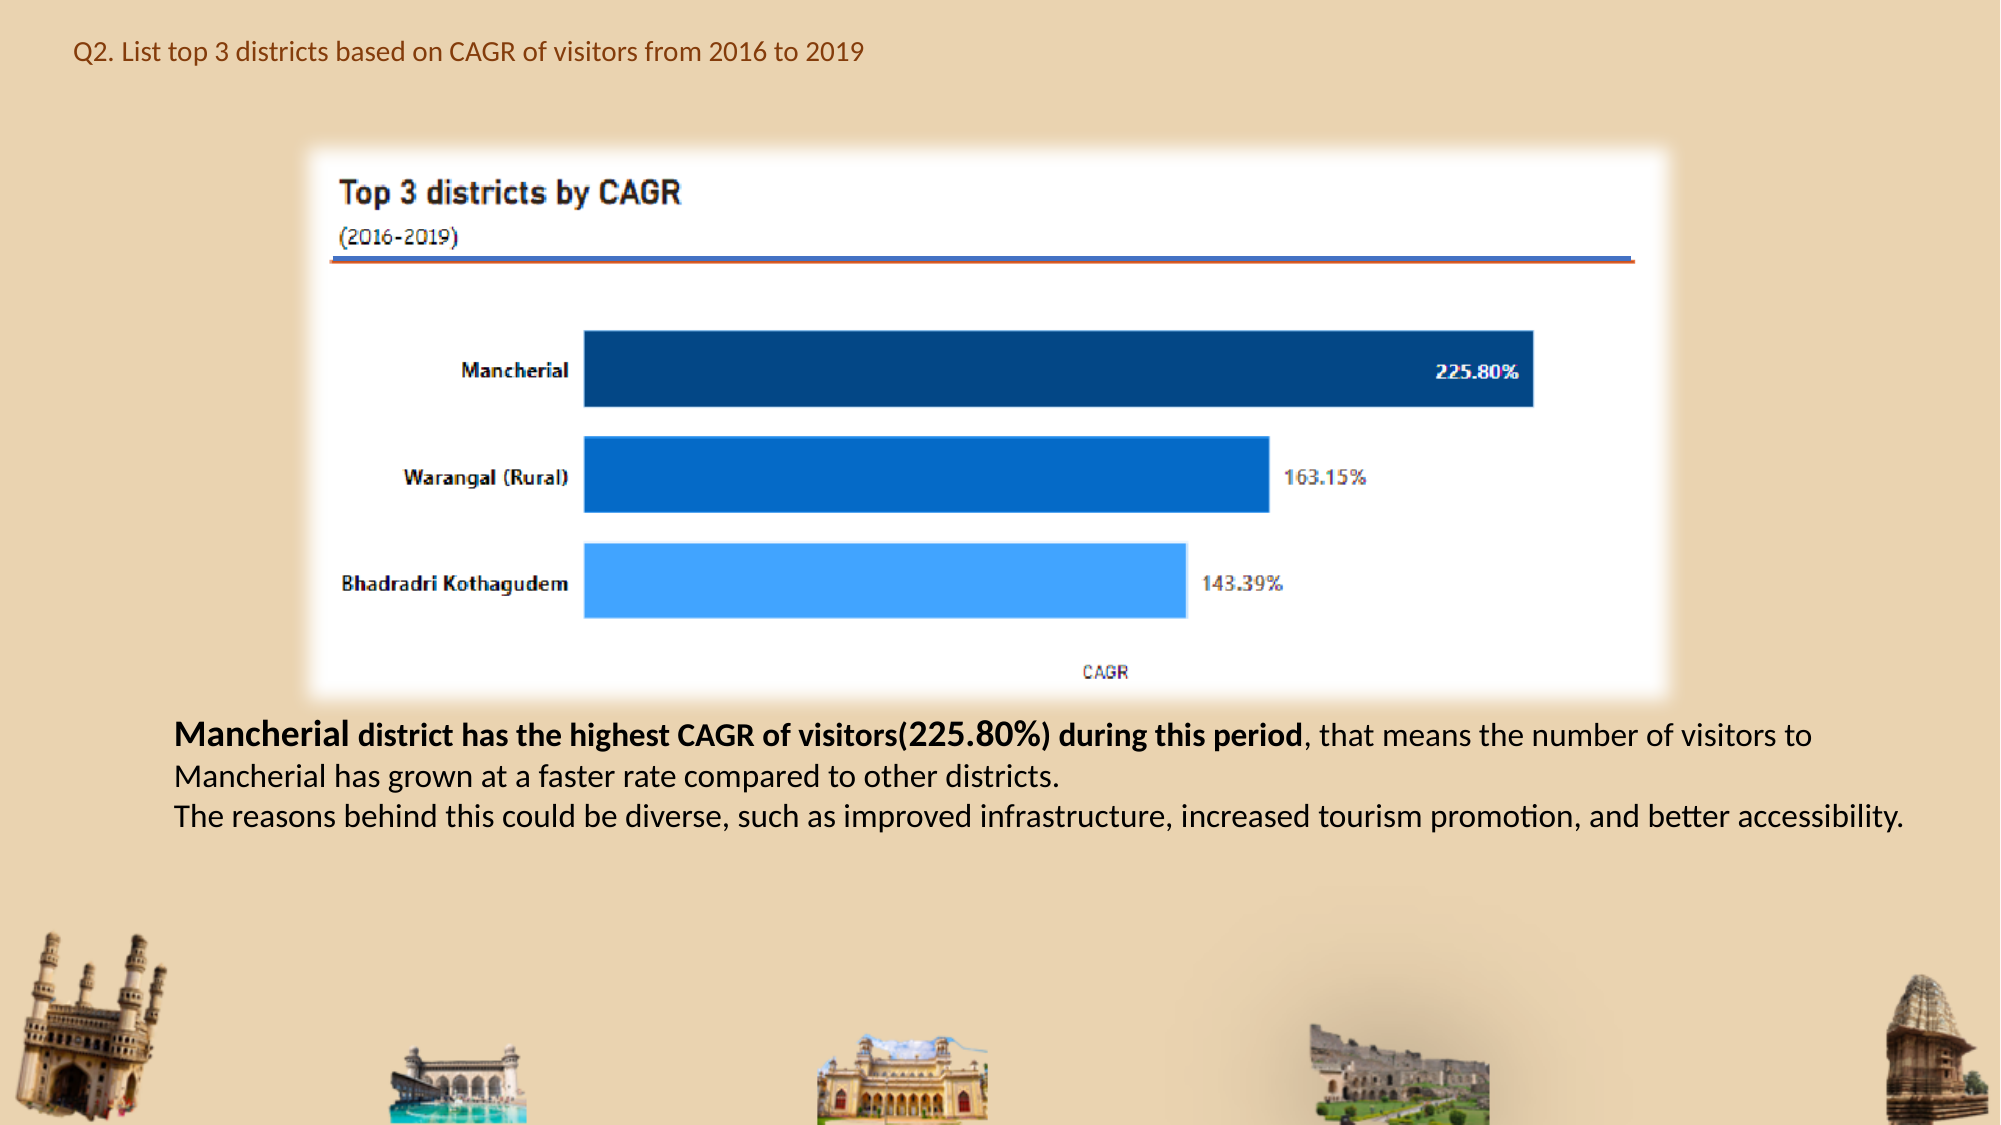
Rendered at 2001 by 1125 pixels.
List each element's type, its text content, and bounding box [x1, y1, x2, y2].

text_box Q2. List top 3 districts based on CAGR of visitors from 2016 to 2019 [58, 24, 1335, 75]
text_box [159, 131, 1938, 843]
picture [0, 0, 2001, 1125]
